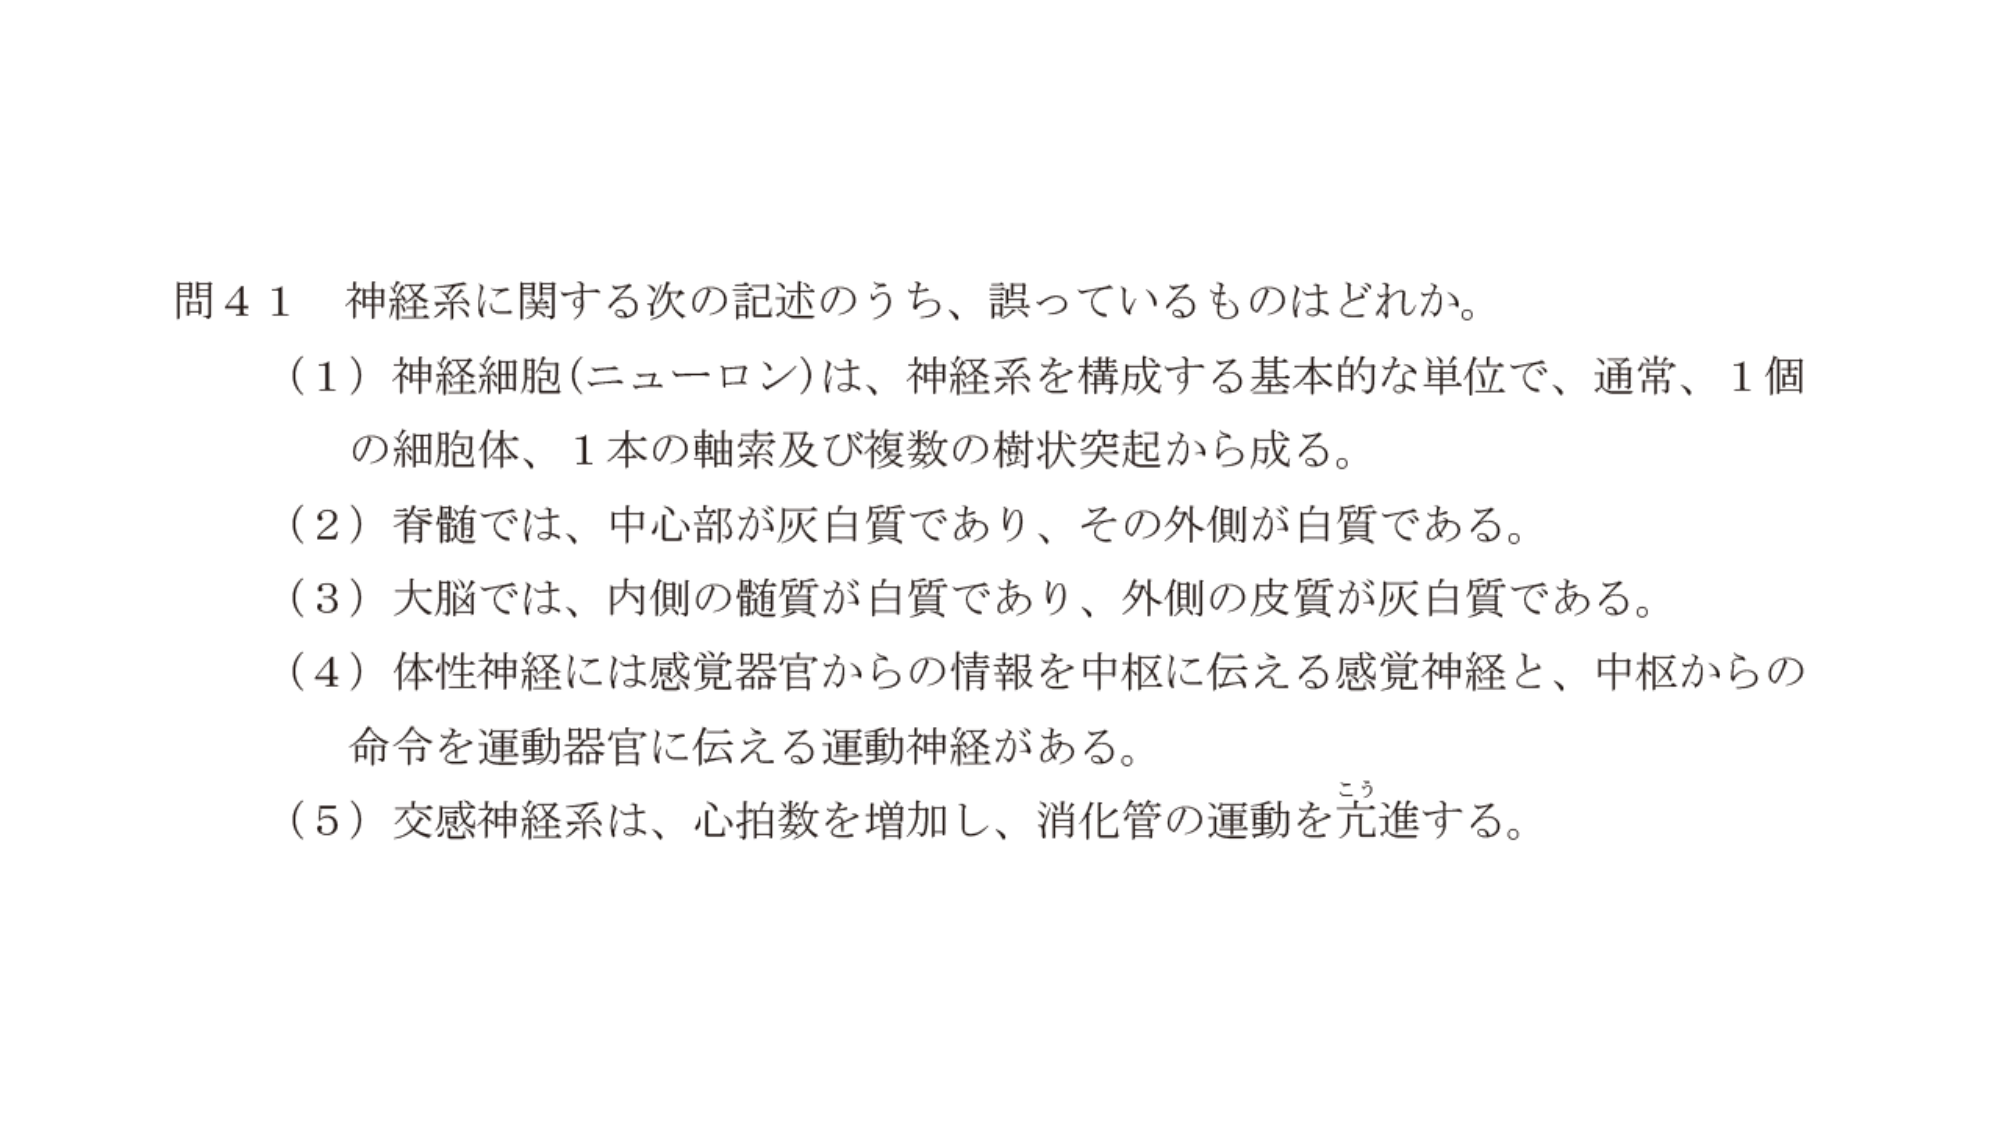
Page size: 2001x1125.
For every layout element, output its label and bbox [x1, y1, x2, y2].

picture [169, 266, 1831, 859]
